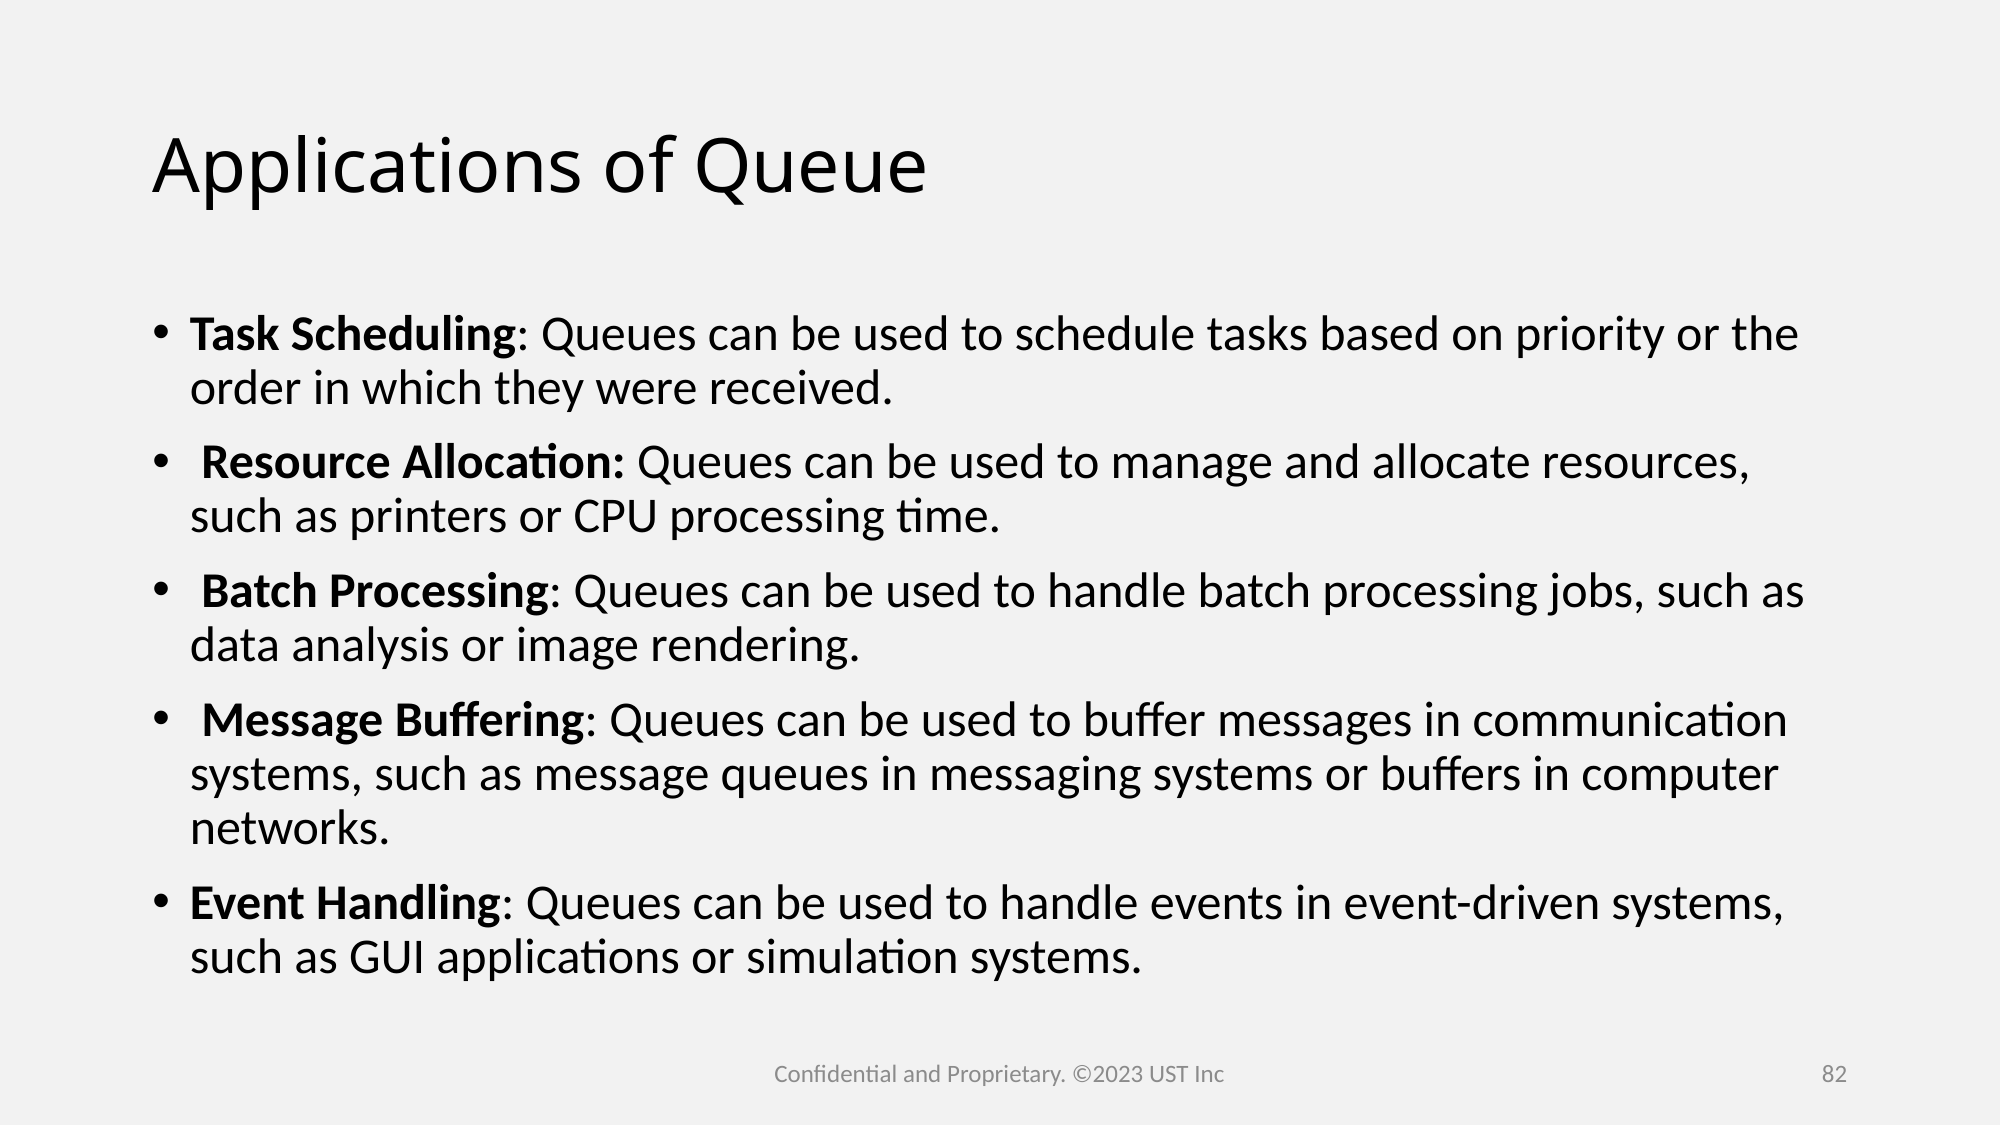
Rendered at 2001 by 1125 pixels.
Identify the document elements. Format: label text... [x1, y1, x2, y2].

title Applications of Queue [137, 59, 1863, 278]
footer Confidential and Proprietary. ©2023 UST Inc [662, 1042, 1338, 1103]
list Task Scheduling: Queues can be used to schedule tasks based on priority or the order in which they were received. Resource Allocation: Queues can be used to manage and allocate resources, such as printers or CPU processing time. Batch Processing: Queues can be used to handle batch processing jobs, such as data analysis or image rendering. Message Buffering: Queues can be used to buffer messages in communication systems, such as message queues in messaging systems or buffers in computer networks. Event Handling: Queues can be used to handle events in event-driven systems, such as GUI applications or simulation systems. [137, 299, 1863, 1014]
slide_number 82 [1412, 1042, 1863, 1103]
